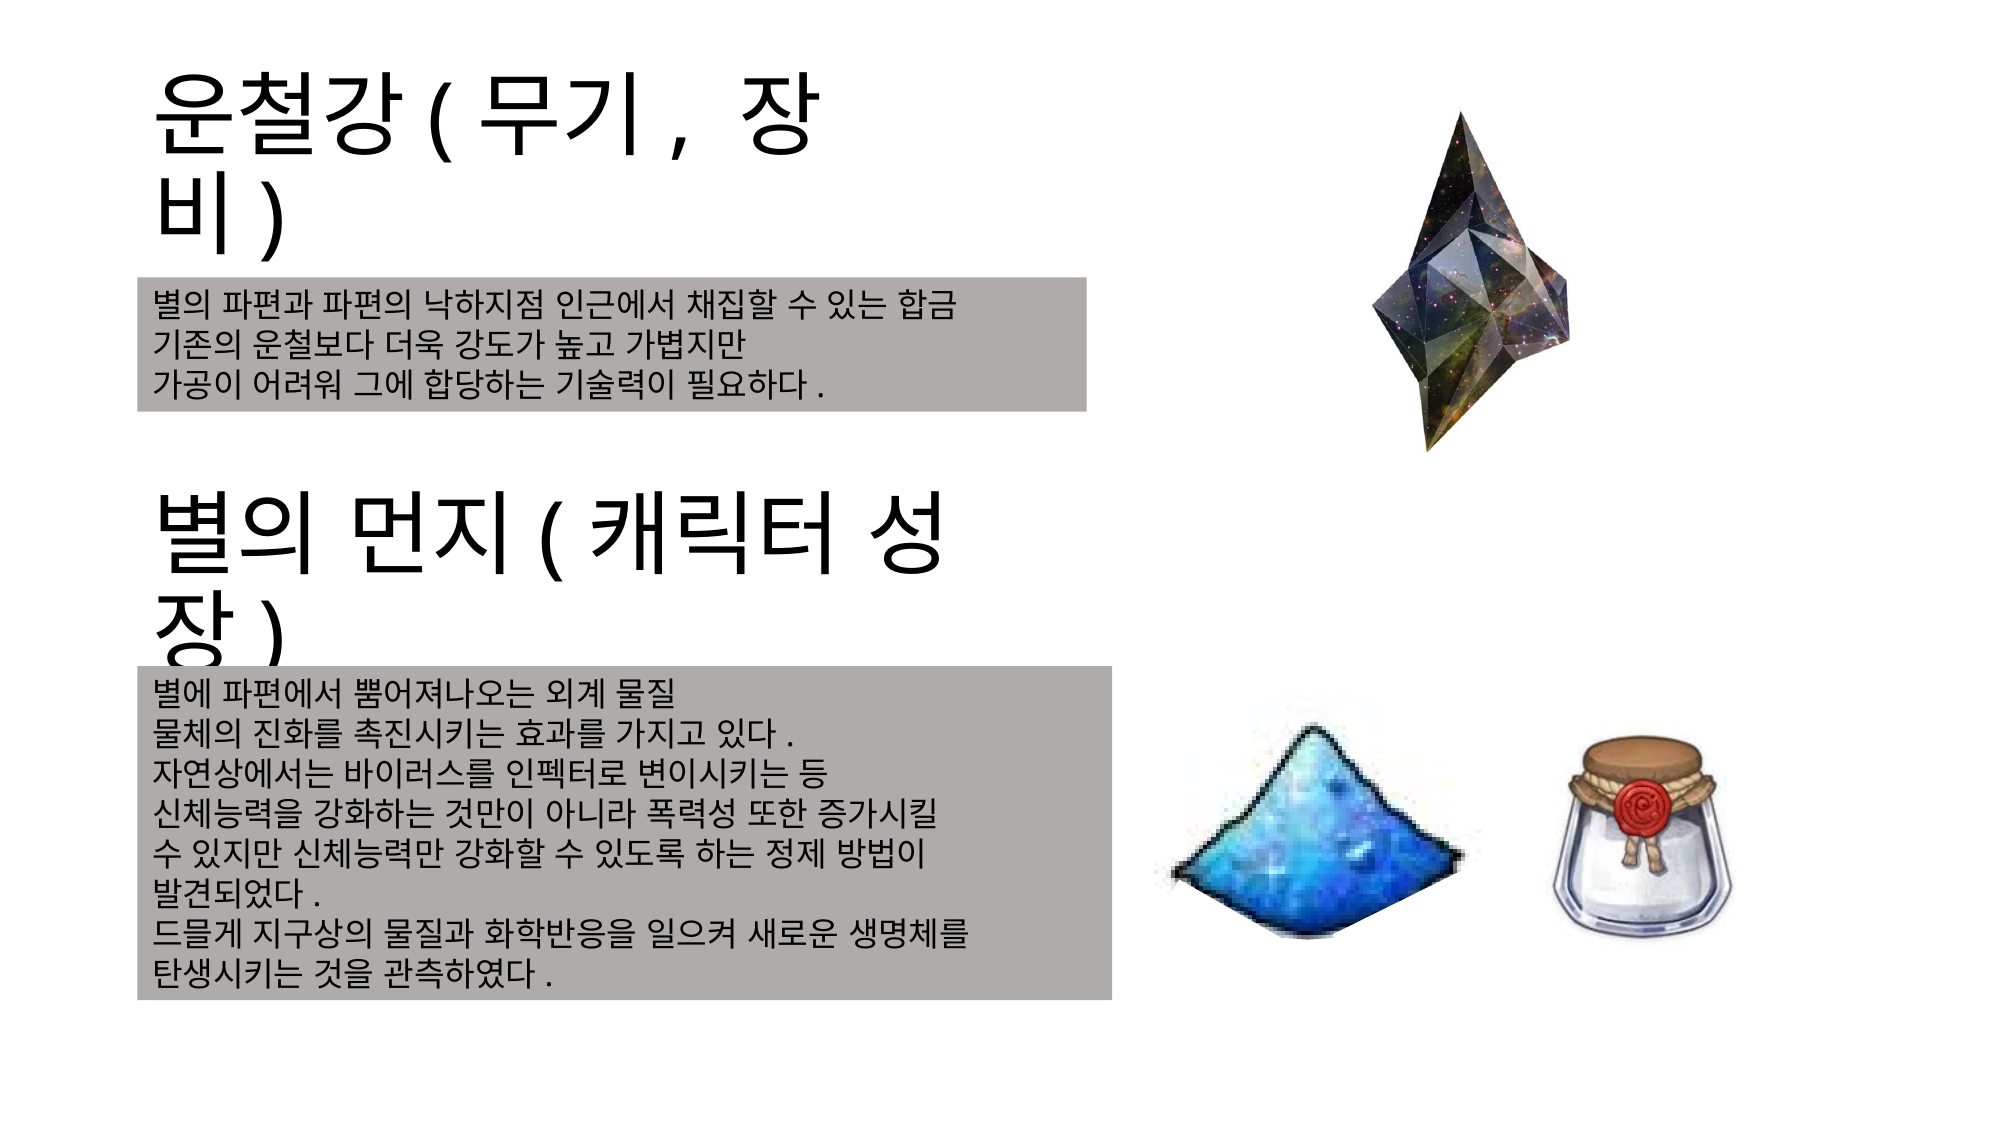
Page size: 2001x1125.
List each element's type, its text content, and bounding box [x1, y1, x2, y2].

text_box 별의 먼지(캐릭터 성장) [137, 478, 1097, 666]
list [1360, 81, 1578, 473]
title 운철강(무기, 장비) [137, 59, 930, 277]
text_box 별에 파편에서 뿜어져나오는 외계 물질 물체의 진화를 촉진시키는 효과를 가지고 있다. 자연상에서는 바이러스를 인펙터로 변이시키는 등 신체능력을 강화하는 것만이 아니라 폭력성 또한 증가시킬 수 있지만 신체능력만 강화할 수 있도록 하는 정제 방법이 발견되었다. 드믈게 지구상의 물질과 화학반응을 일으켜 새로운 생명체를 탄생시키는 것을 관측하였다. [137, 666, 1113, 1001]
text_box 별의 파편과 파편의 낙하지점 인근에서 채집할 수 있는 합금 기존의 운철보다 더욱 강도가 높고 가볍지만 가공이 어려워 그에 합당하는 기술력이 필요하다. [137, 277, 1087, 412]
picture [1122, 681, 1791, 980]
